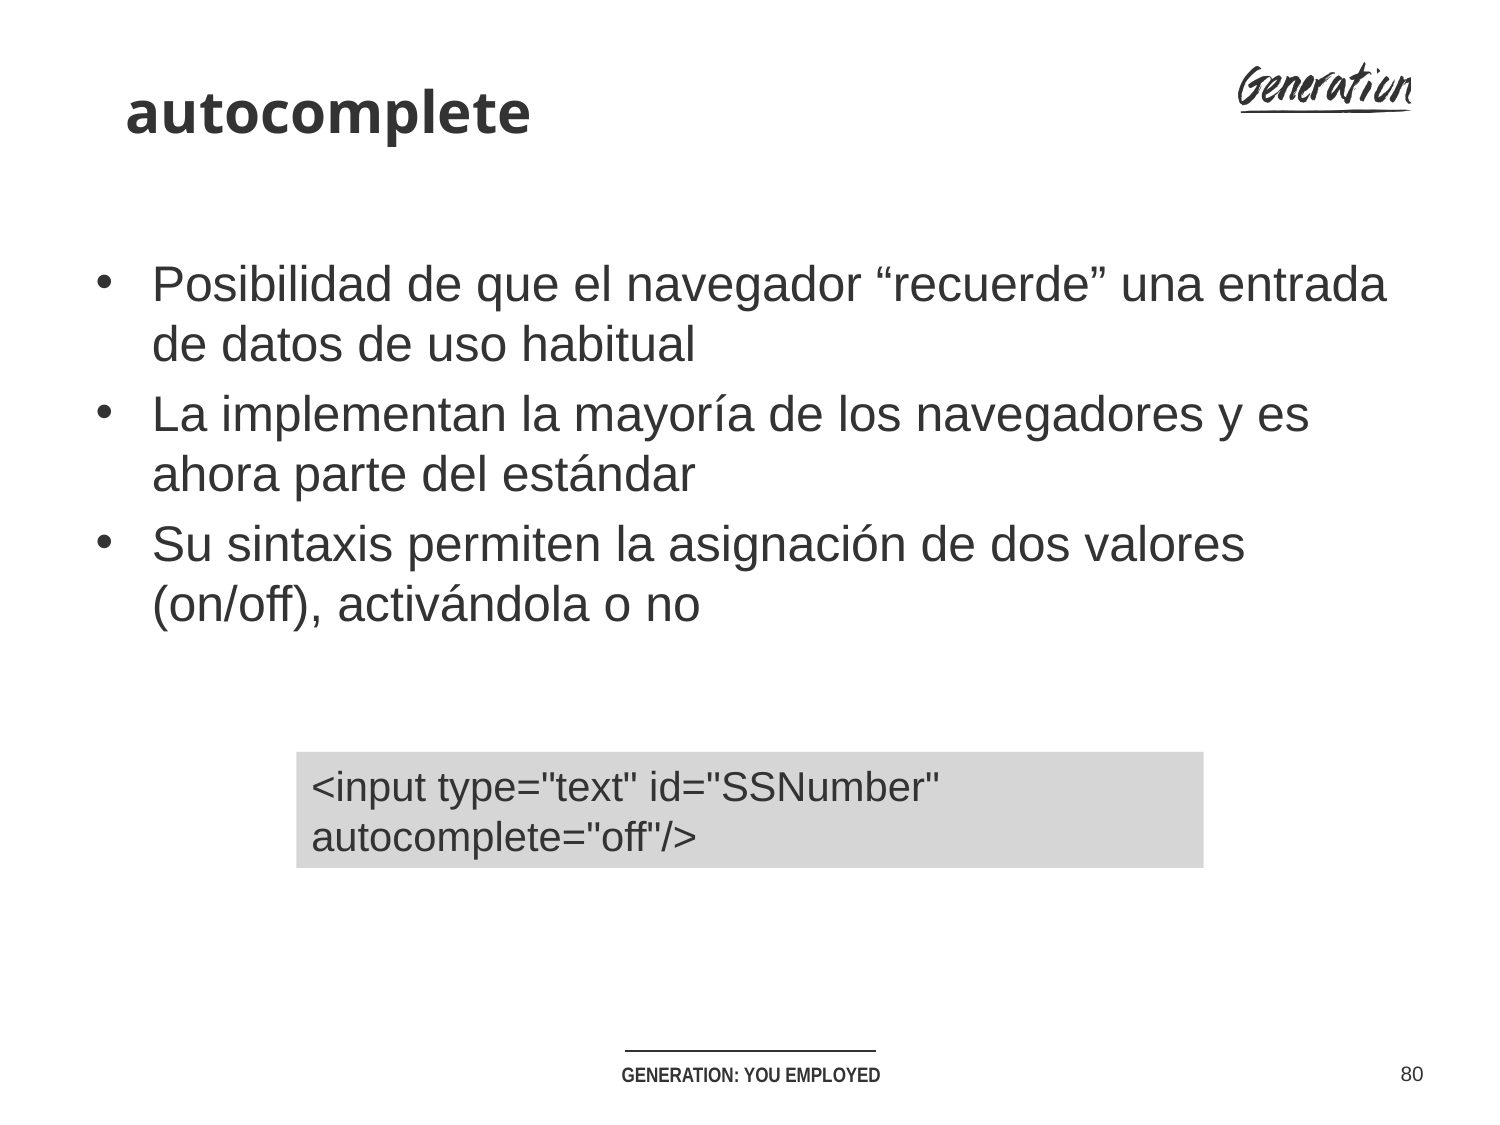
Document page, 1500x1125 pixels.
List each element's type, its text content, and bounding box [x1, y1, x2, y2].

text_box <input type="text" id="SSNumber" autocomplete="off"/> [296, 751, 1204, 868]
list autocomplete [95, 67, 648, 146]
text_box Posibilidad de que el navegador “recuerde” una entrada de datos de uso habitual La implementan la mayoría de los navegadores y es ahora parte del estándar Su sintaxis permiten la asignación de dos valores (on/off), activándola o no [80, 243, 1420, 687]
picture [1238, 62, 1411, 113]
